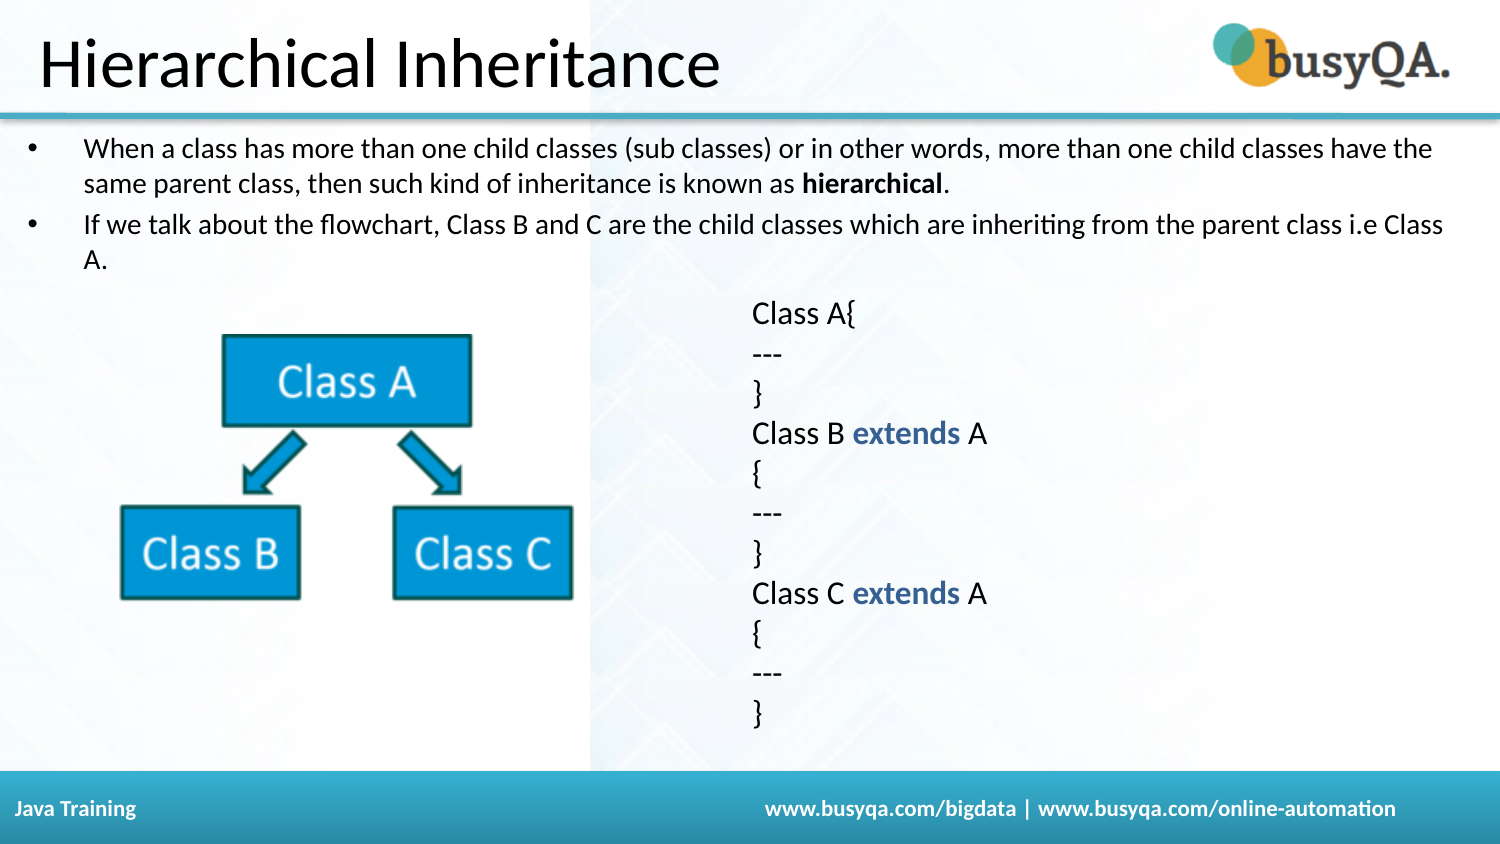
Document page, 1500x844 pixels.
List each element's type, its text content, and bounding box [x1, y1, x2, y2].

picture [0, 119, 1500, 772]
list When a class has more than one child classes (sub classes) or in other words, more than one child classes have the same parent class, then such kind of inheritance is known as hierarchical. If we talk about the flowchart, Class B and C are the child classes which are inheriting from the parent class i.e Class A. [12, 121, 1463, 767]
text_box Class A{ --- } Class B extends A { --- } Class C extends A { --- } [737, 284, 1188, 739]
picture [0, 0, 1500, 113]
title Hierarchical Inheritance [24, 9, 1375, 110]
